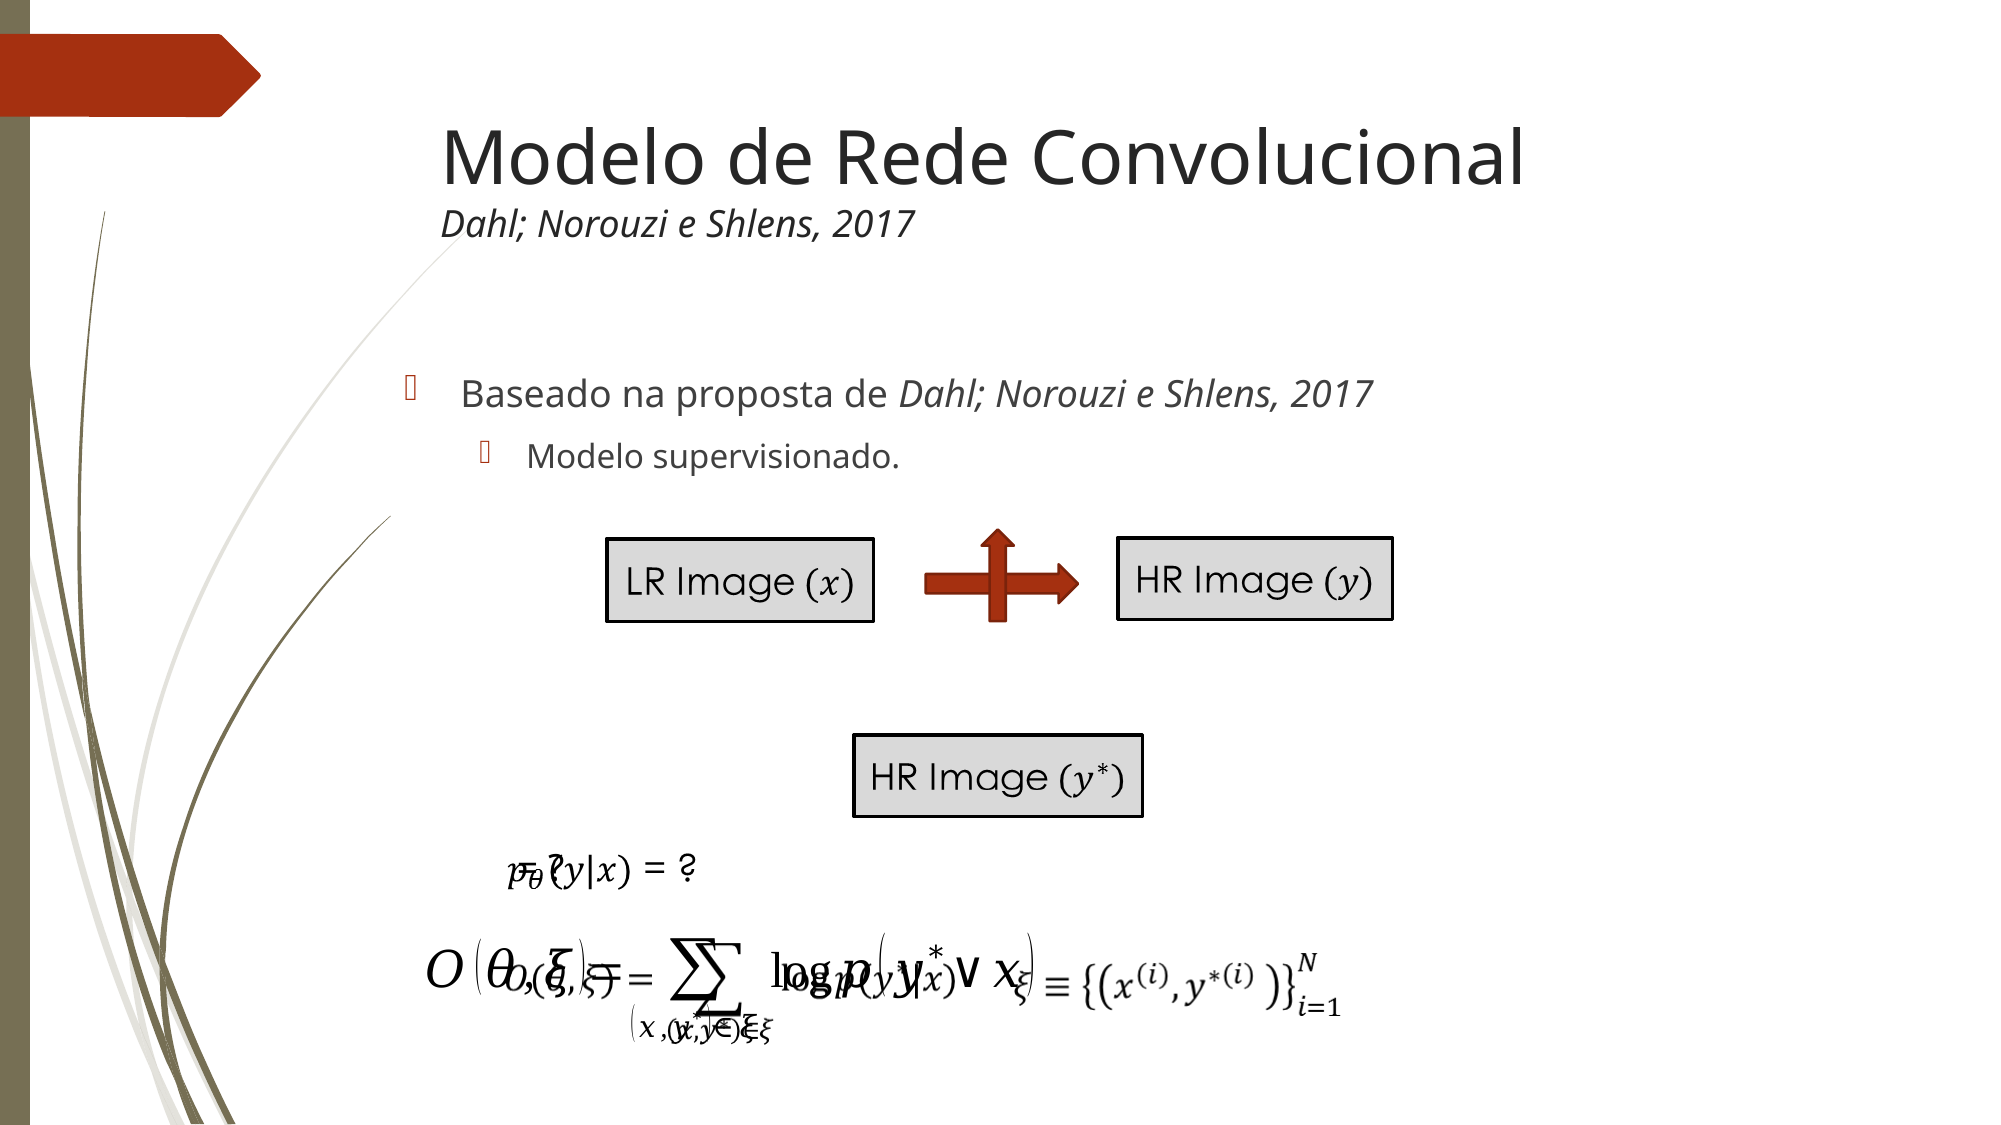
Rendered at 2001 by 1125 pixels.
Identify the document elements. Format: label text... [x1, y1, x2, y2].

text_box [606, 538, 874, 622]
text_box [1013, 948, 1357, 1016]
text_box [1117, 537, 1393, 620]
text_box [926, 574, 989, 594]
text_box Modelo de Rede Convolucional Dahl; Norouzi e Shlens, 2017 [425, 102, 1888, 313]
text_box Baseado na proposta de Dahl; Norouzi e Shlens, 2017 Modelo supervisionado. [389, 362, 1953, 845]
text_box [507, 844, 735, 890]
text_box [981, 529, 1014, 622]
text_box [425, 929, 1036, 1046]
text_box [1006, 564, 1078, 604]
text_box [853, 734, 1143, 818]
